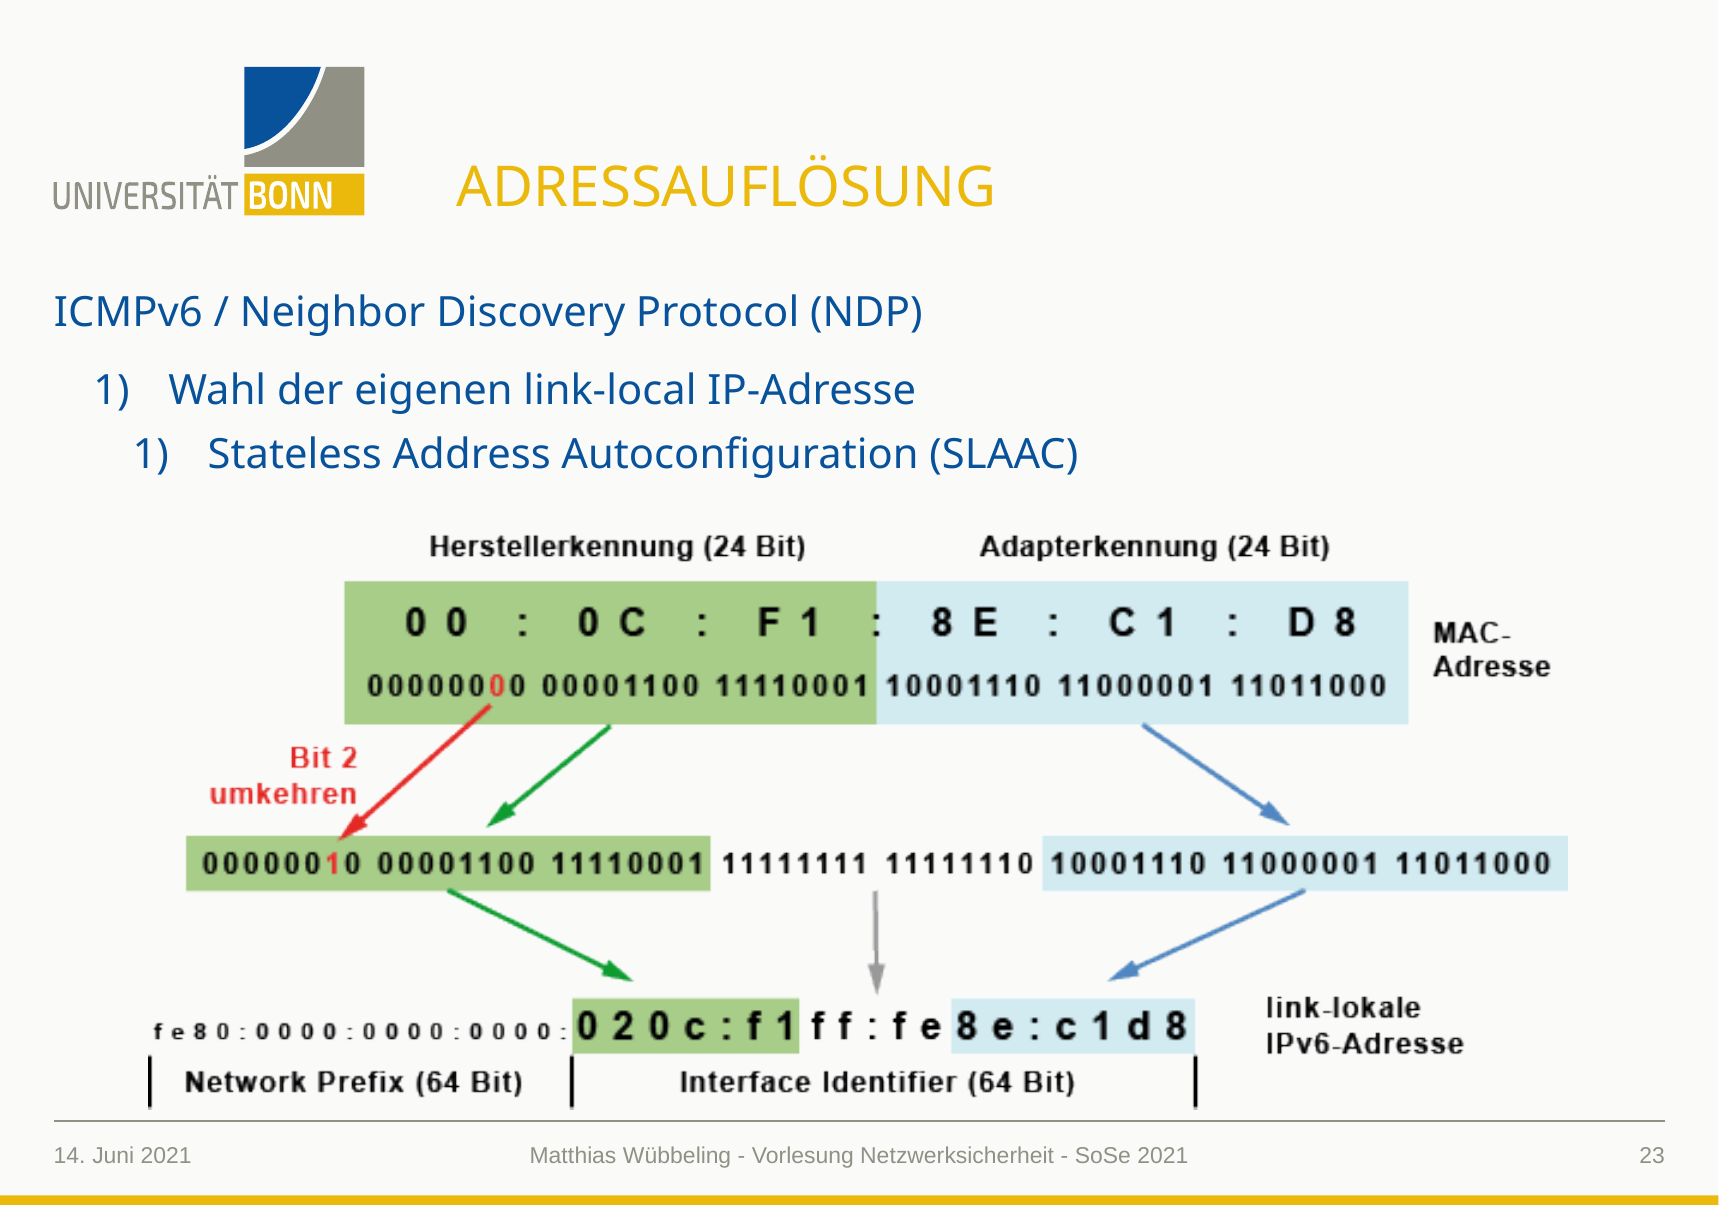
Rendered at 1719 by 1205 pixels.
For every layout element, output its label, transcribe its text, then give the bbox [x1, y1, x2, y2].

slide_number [53, 1121, 215, 1189]
list ICMPv6 / Neighbor Discovery Protocol (NDP) Wahl der eigenen link-local IP-Adresse Stateless Address Autoconfiguration (SLAAC) [53, 284, 1665, 1055]
title Adressauflösung [456, 67, 1665, 218]
slide_number 23 [1557, 1121, 1665, 1189]
picture [148, 531, 1569, 1110]
footer Matthias Wübbeling - Vorlesung Netzwerksicherheit - SoSe 2021 [389, 1121, 1329, 1189]
